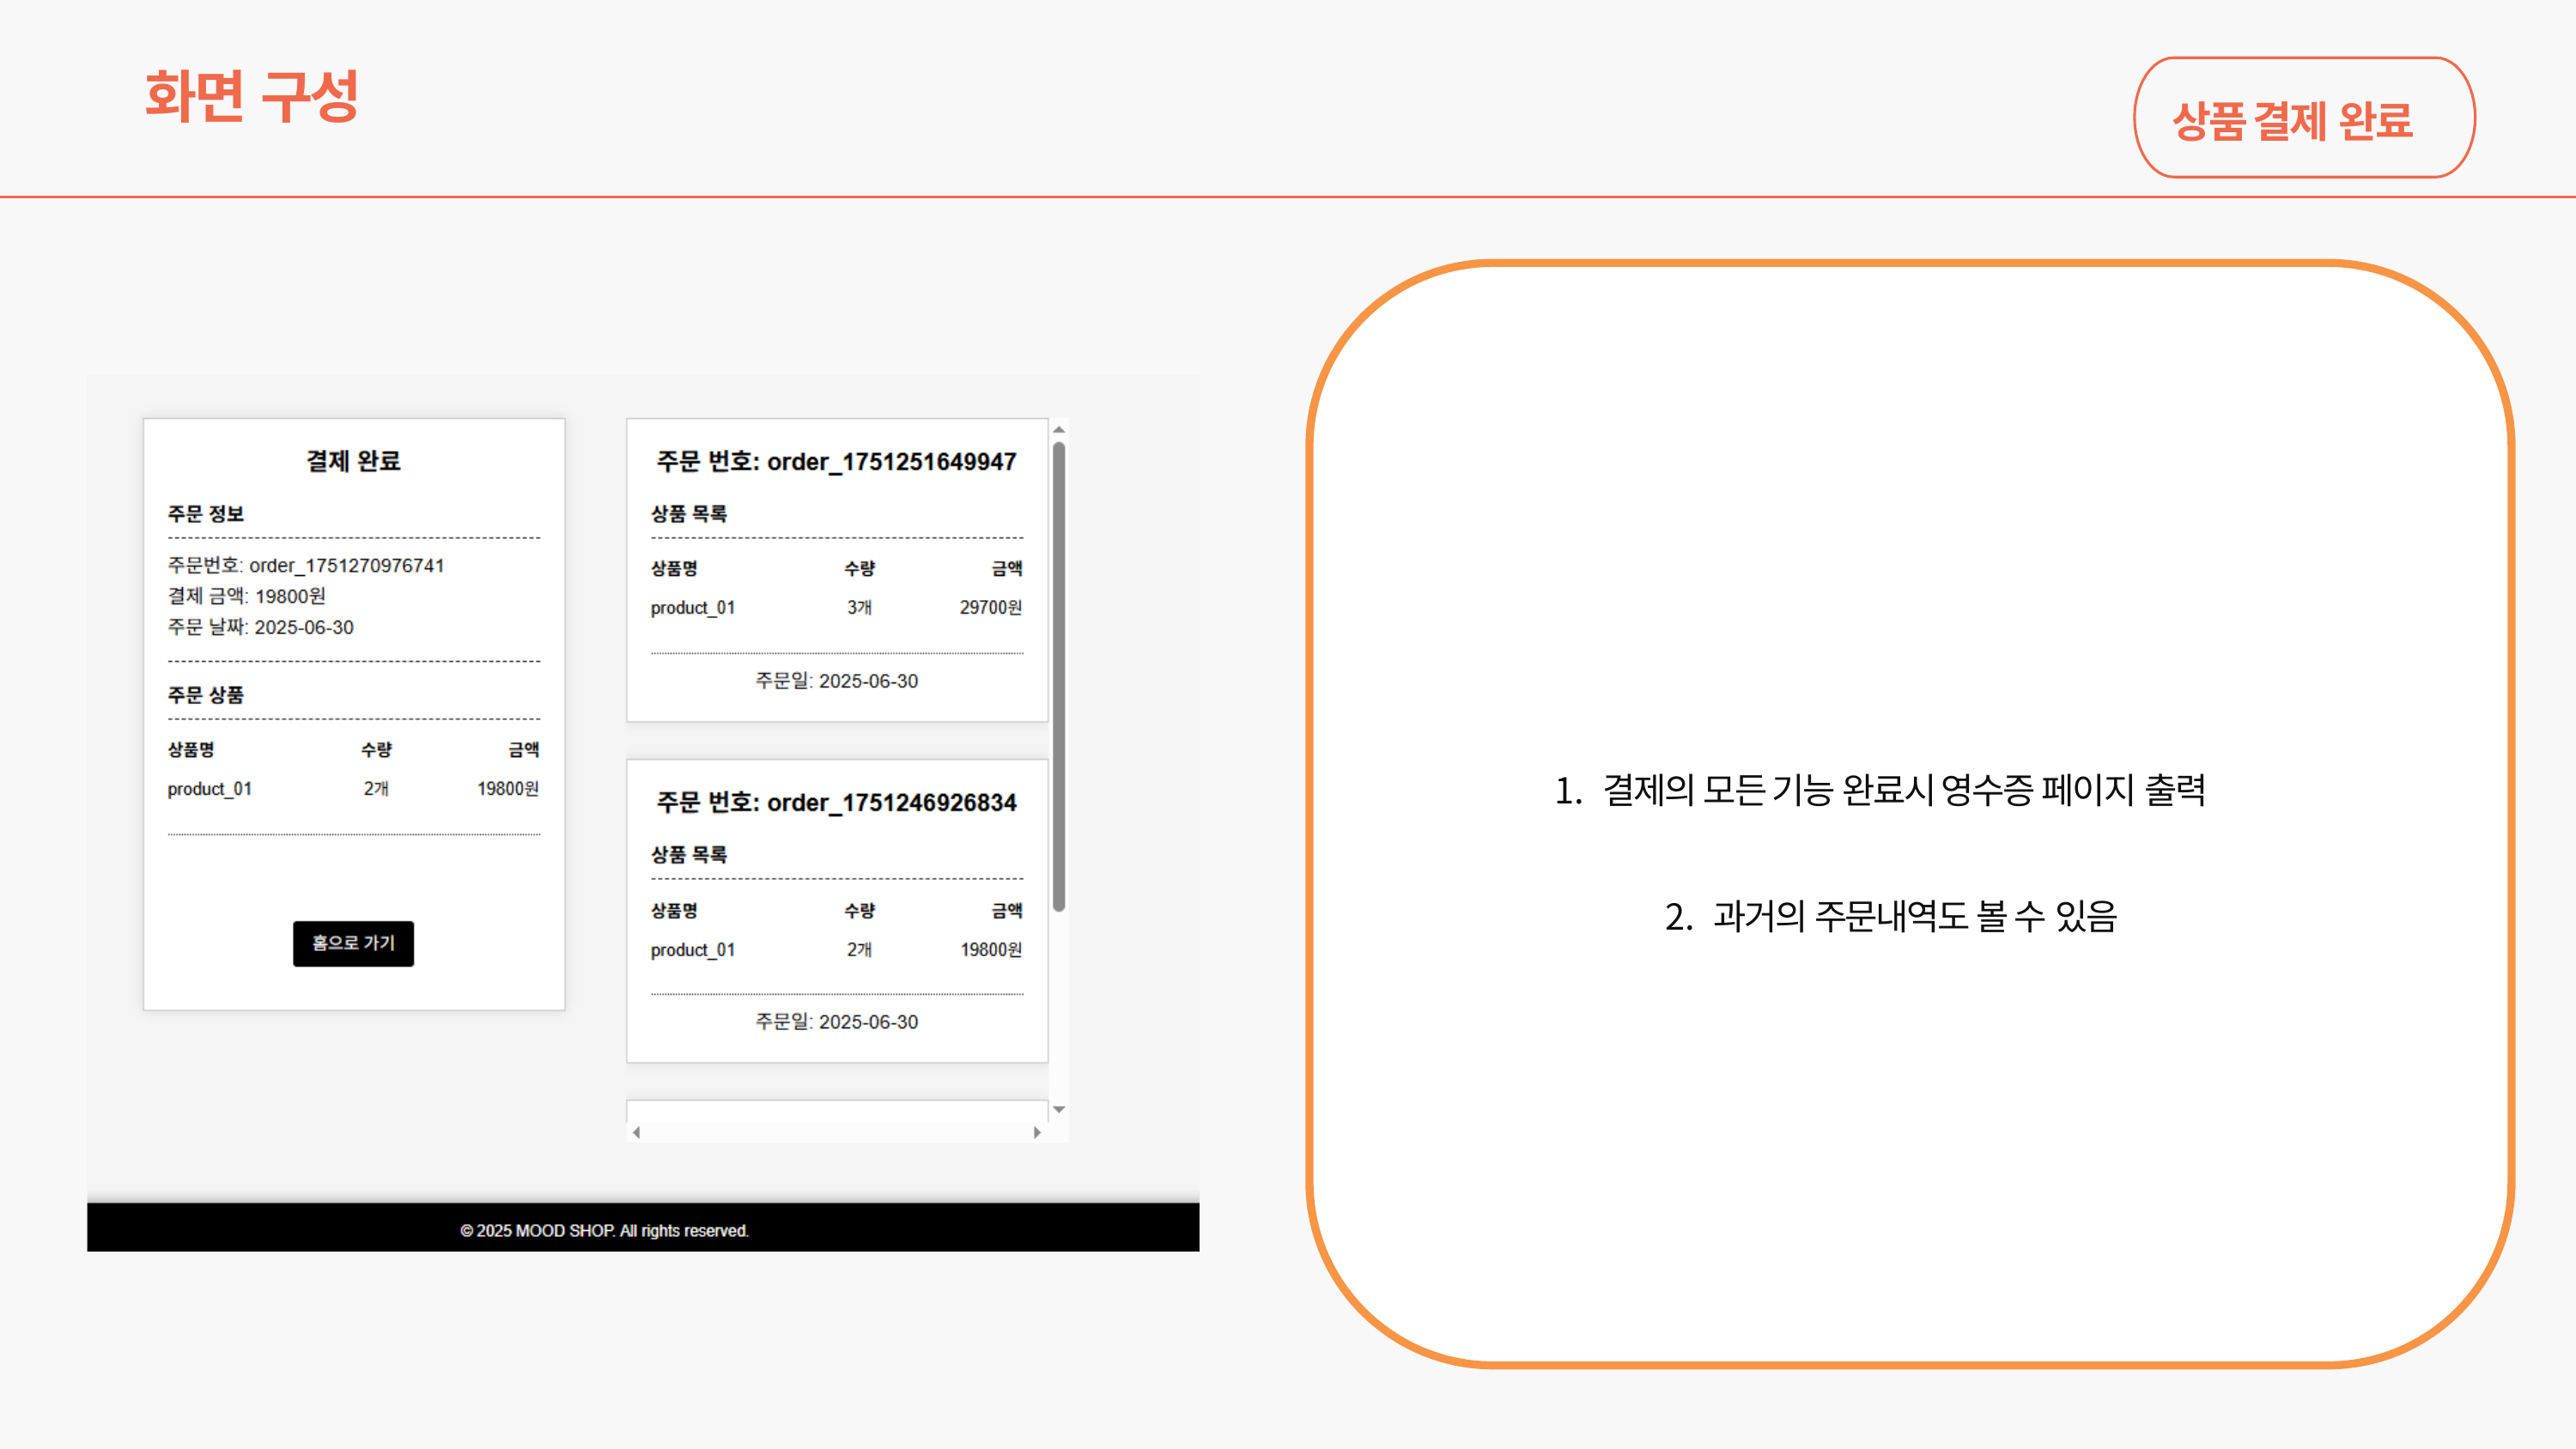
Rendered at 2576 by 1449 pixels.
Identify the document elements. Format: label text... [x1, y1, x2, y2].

text_box [87, 375, 1200, 1252]
text_box [2134, 58, 2476, 178]
title 화면 구성 [143, 58, 379, 304]
text_box 결제의 모든 기능 완료시 영수증 페이지 출력 과거의 주문내역도 볼 수 있음 [1552, 766, 2269, 937]
text_box [1309, 263, 2512, 1366]
text_box 상품 결제 완료 [2170, 93, 2440, 147]
